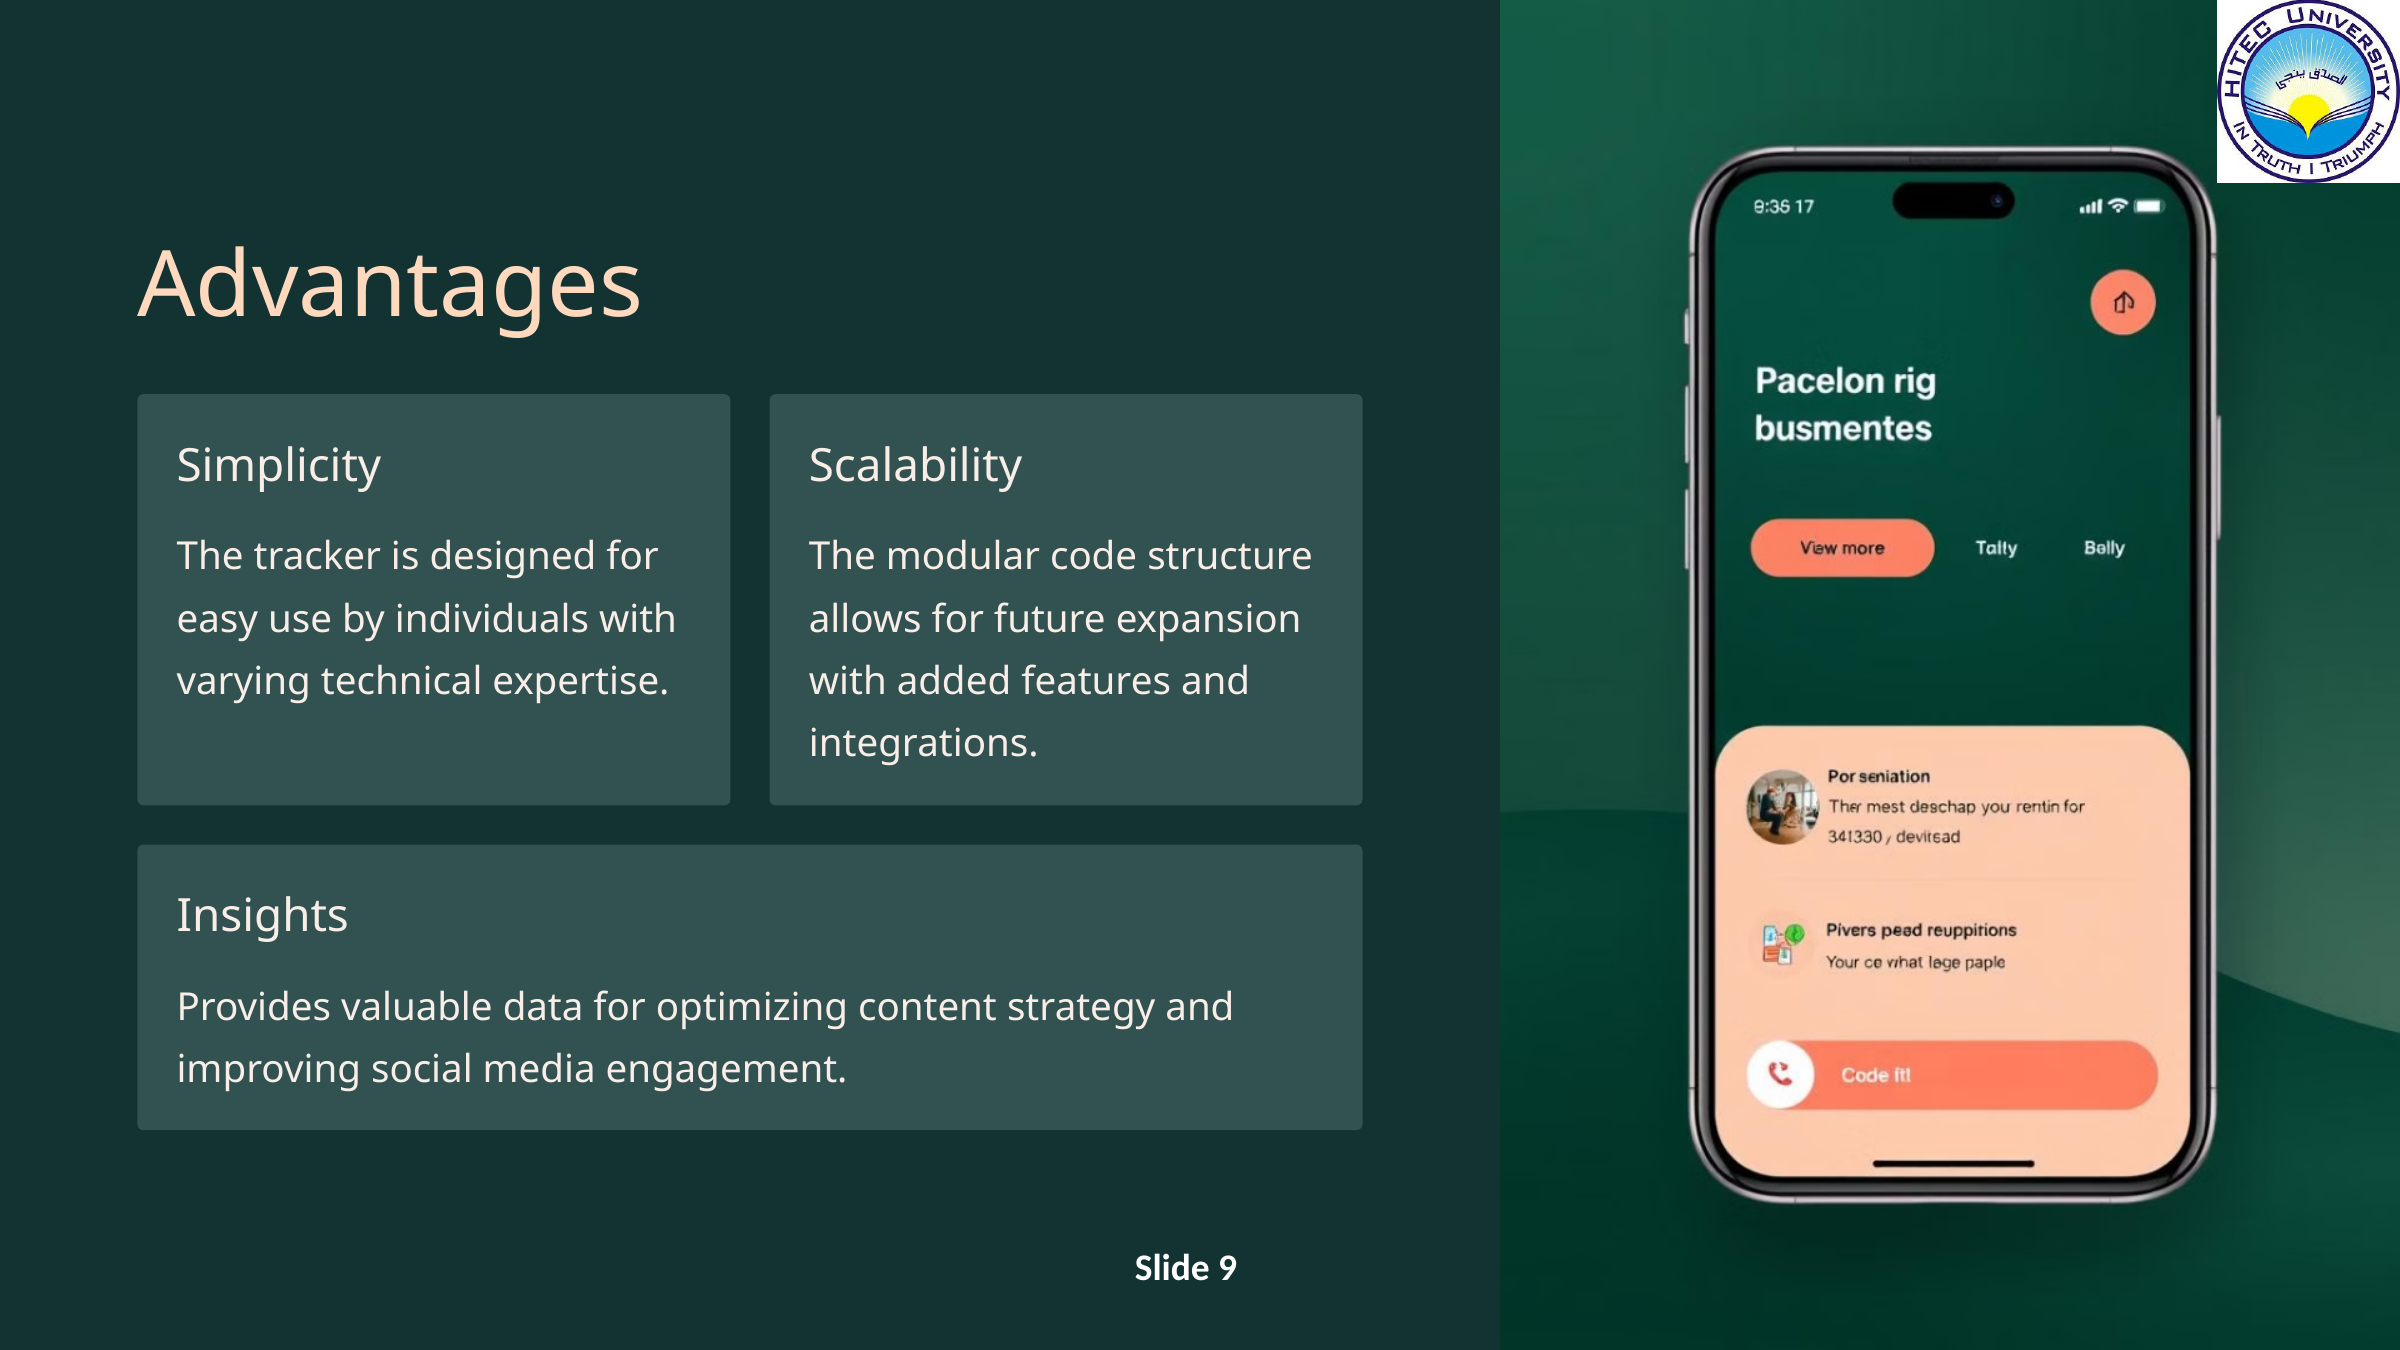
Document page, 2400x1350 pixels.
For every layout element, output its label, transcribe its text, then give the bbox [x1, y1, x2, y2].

text_box Advantages [137, 219, 1062, 336]
text_box [137, 844, 1363, 1131]
picture [1499, 0, 2400, 1350]
text_box Simplicity [176, 433, 639, 492]
text_box [769, 394, 1363, 806]
text_box [137, 394, 731, 806]
text_box The modular code structure allows for future expansion with added features and integrations. [808, 514, 1324, 767]
text_box Scalability [808, 433, 1271, 492]
text_box The tracker is designed for easy use by individuals with varying technical expertise. [176, 514, 692, 704]
text_box Provides valuable data for optimizing content strategy and improving social media engagement. [176, 965, 1324, 1091]
text_box Insights [176, 883, 639, 942]
text_box Slide 9 [1119, 1235, 1340, 1296]
